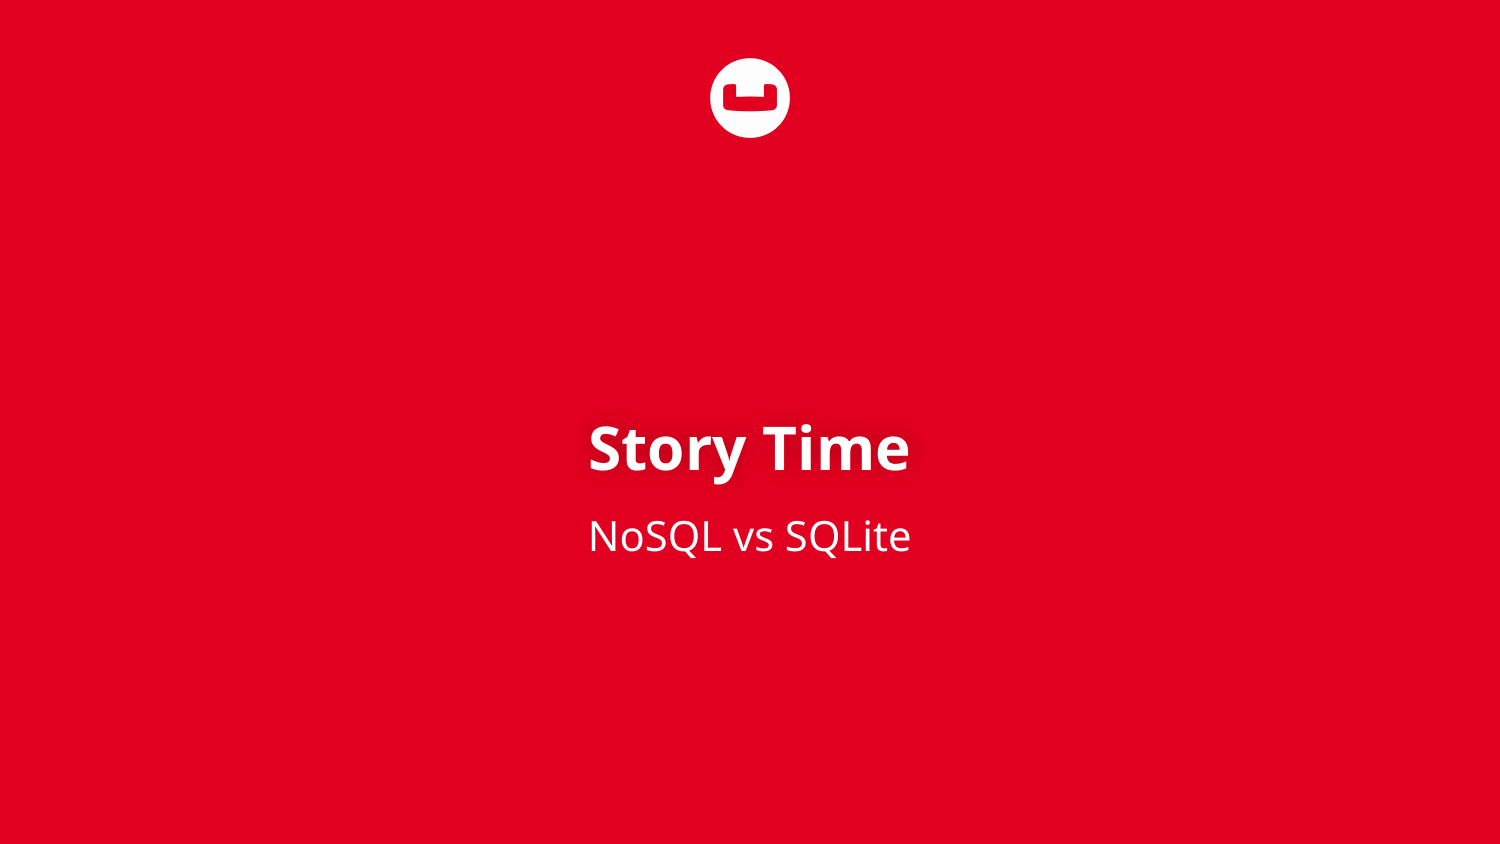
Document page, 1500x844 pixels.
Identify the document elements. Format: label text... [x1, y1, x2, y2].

title Story Time [112, 308, 1388, 490]
picture [709, 57, 791, 139]
subtitle NoSQL vs SQLite [225, 502, 1275, 692]
